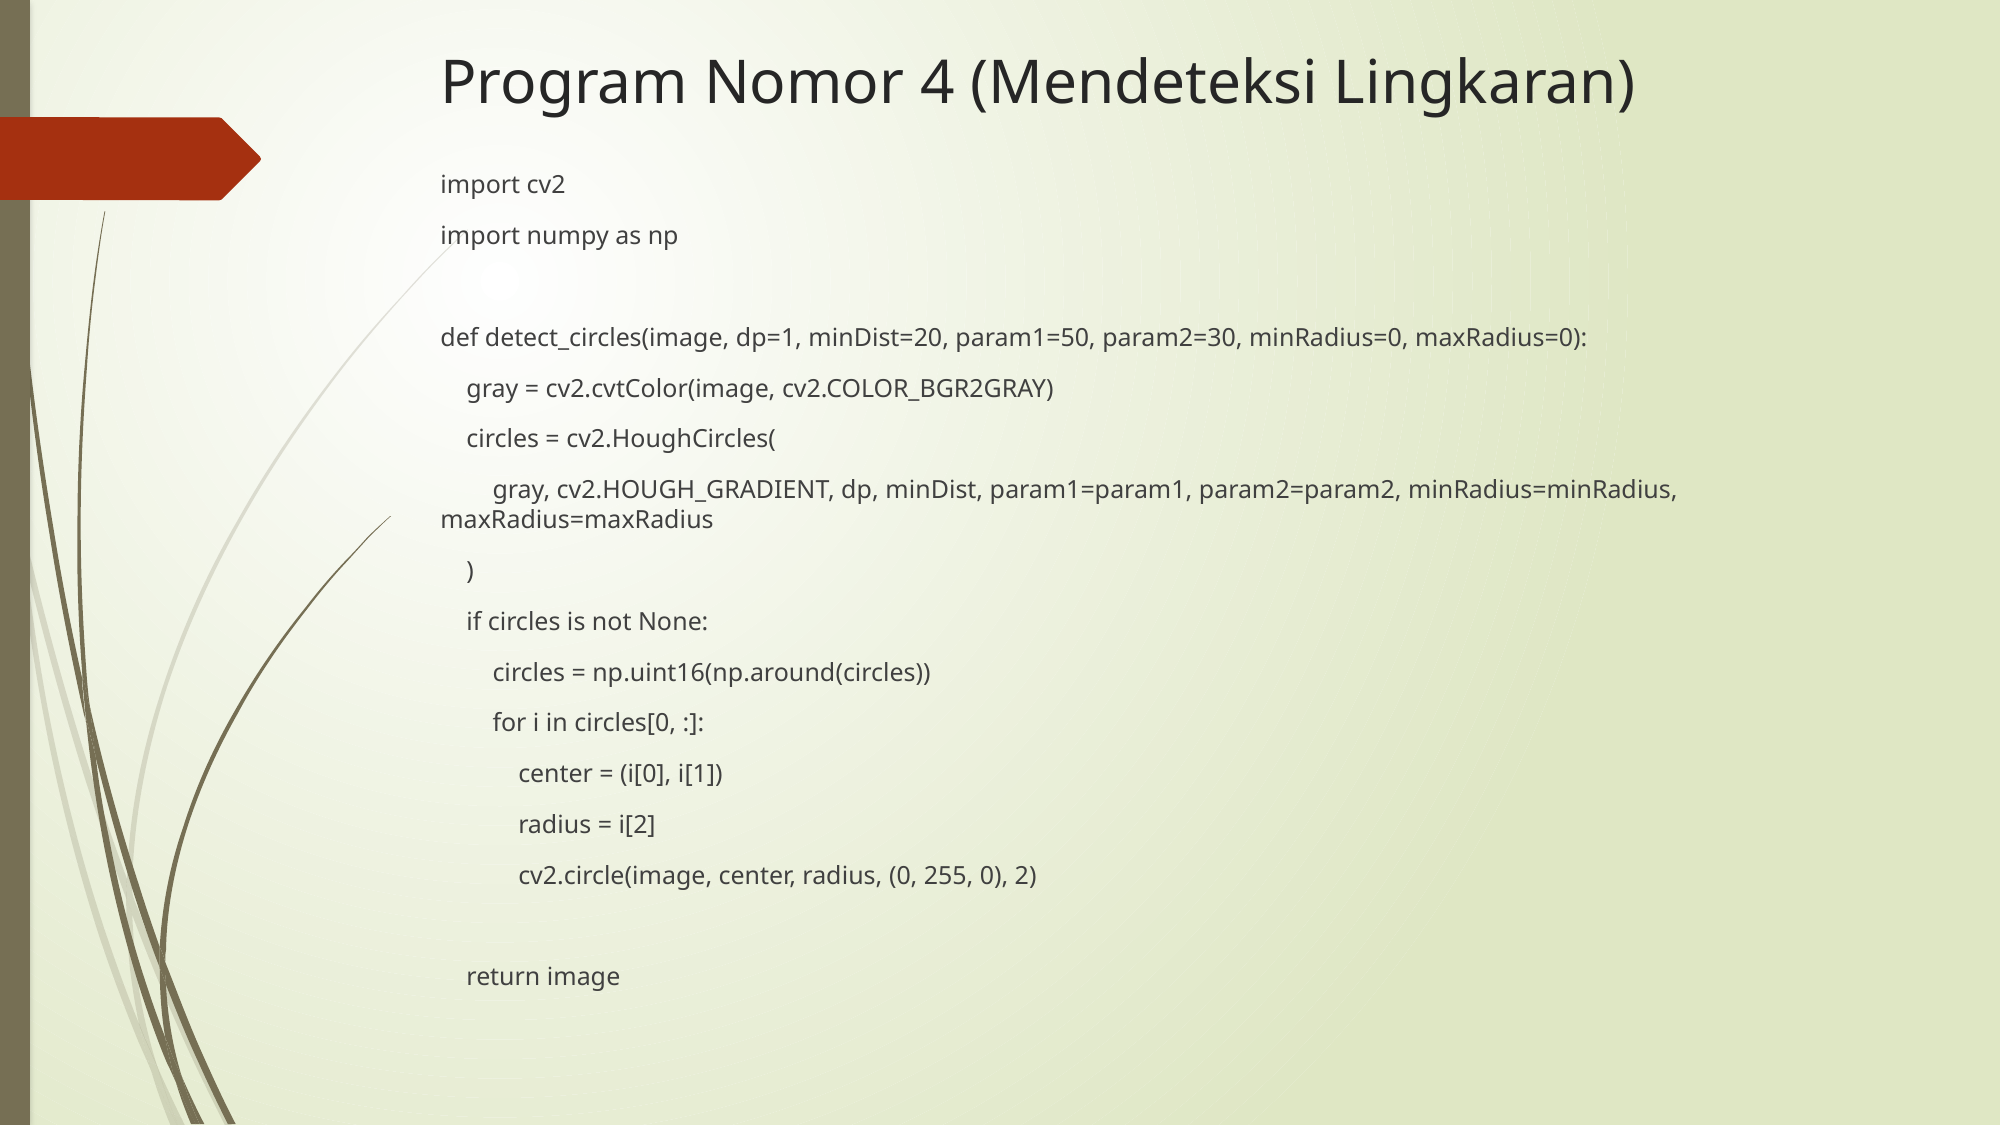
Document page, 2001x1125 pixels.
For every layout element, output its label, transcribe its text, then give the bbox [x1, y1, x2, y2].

list import cv2 import numpy as np def detect_circles(image, dp=1, minDist=20, param1=50, param2=30, minRadius=0, maxRadius=0): gray = cv2.cvtColor(image, cv2.COLOR_BGR2GRAY) circles = cv2.HoughCircles( gray, cv2.HOUGH_GRADIENT, dp, minDist, param1=param1, param2=param2, minRadius=minRadius, maxRadius=maxRadius ) if circles is not None: circles = np.uint16(np.around(circles)) for i in circles[0, :]: center = (i[0], i[1]) radius = i[2] cv2.circle(image, center, radius, (0, 255, 0), 2) return image [425, 161, 1888, 782]
title Program Nomor 4 (Mendeteksi Lingkaran) [425, 35, 1888, 161]
